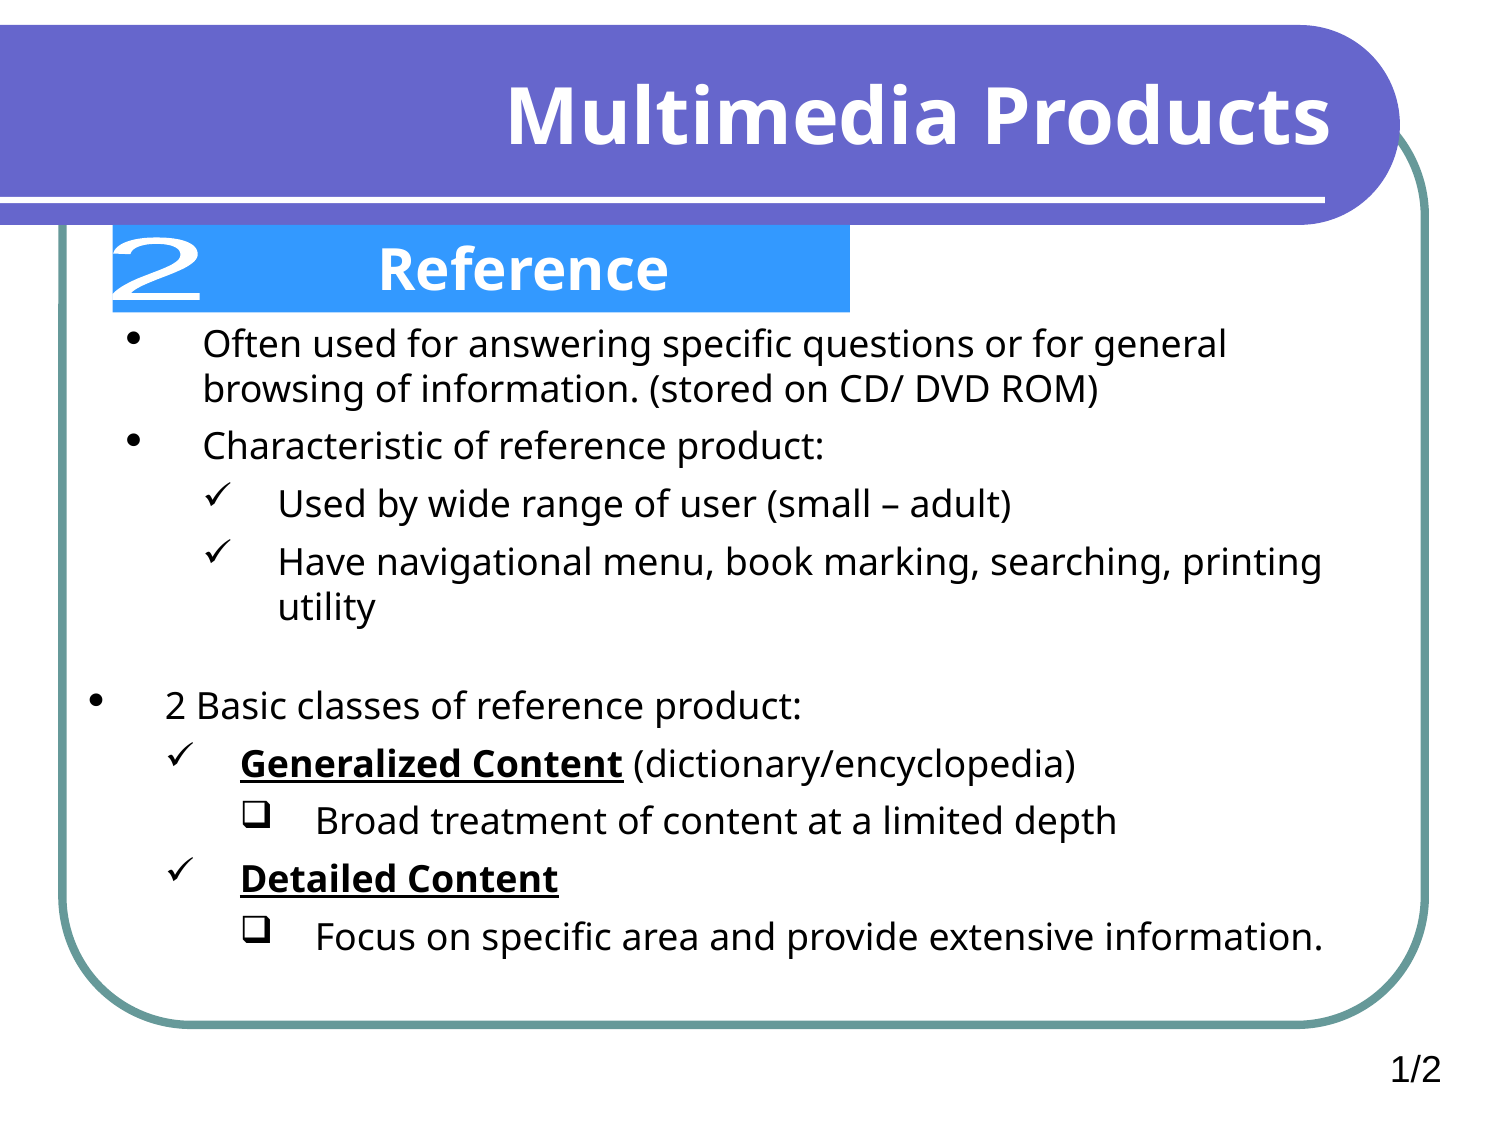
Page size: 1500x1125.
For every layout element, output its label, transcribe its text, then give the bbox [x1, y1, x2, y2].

list Reference Products [112, 224, 850, 312]
text_box 1/2 [1375, 1037, 1457, 1098]
title Multimedia Products [32, 37, 1347, 188]
text_box 2 Basic classes of reference product: Generalized Content (dictionary/encyclopedia) Broad treatment of content at a limited depth Detailed Content Focus on specific area and provide extensive information. [75, 674, 1375, 965]
text_box Often used for answering specific questions or for general browsing of information. (stored on CD/ DVD ROM) Characteristic of reference product: Used by wide range of user (small – adult) Have navigational menu, book marking, searching, printing utility [112, 312, 1413, 635]
